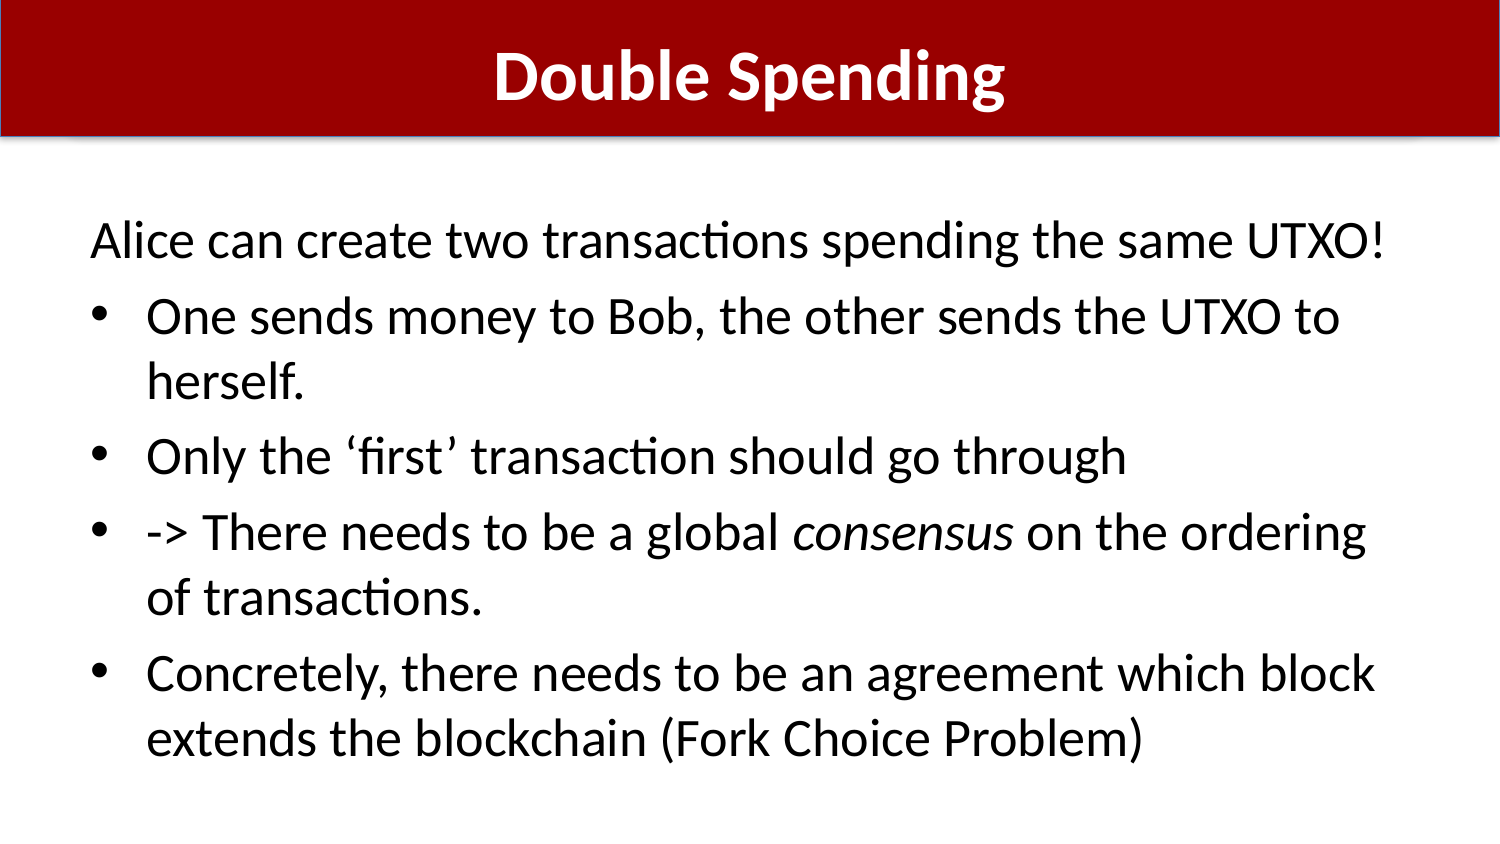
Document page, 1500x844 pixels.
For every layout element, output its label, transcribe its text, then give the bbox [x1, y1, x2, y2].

list Alice can create two transactions spending the same UTXO! One sends money to Bob, the other sends the UTXO to herself. Only the ‘first’ transaction should go through -> There needs to be a global consensus on the ordering of transactions. Concretely, there needs to be an agreement which block extends the blockchain (Fork Choice Problem) [74, 196, 1426, 824]
title Double Spending [75, 20, 1425, 123]
